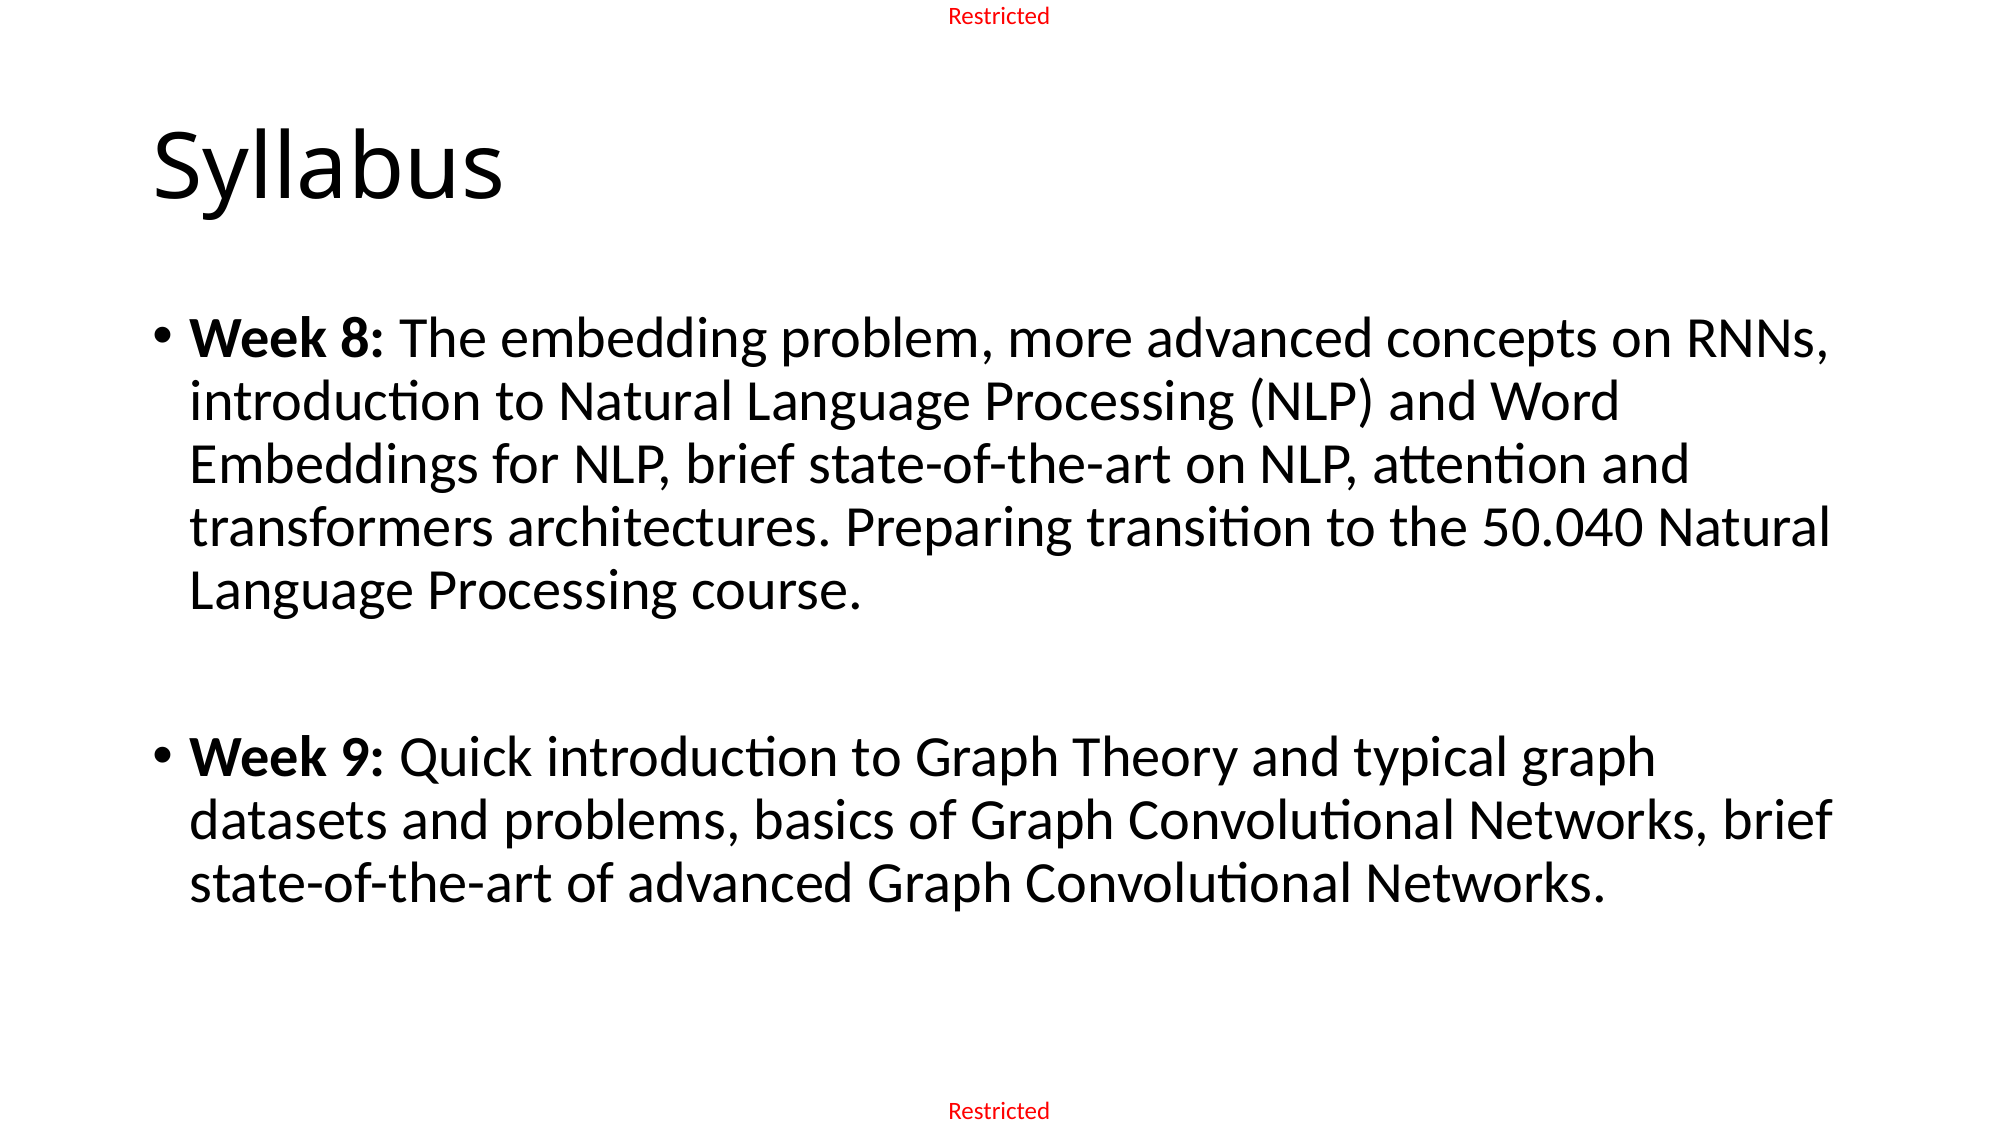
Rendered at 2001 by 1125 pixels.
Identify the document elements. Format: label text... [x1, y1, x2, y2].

list Week 8: The embedding problem, more advanced concepts on RNNs, introduction to Natural Language Processing (NLP) and Word Embeddings for NLP, brief state-of-the-art on NLP, attention and transformers architectures. Preparing transition to the 50.040 Natural Language Processing course. Week 9: Quick introduction to Graph Theory and typical graph datasets and problems, basics of Graph Convolutional Networks, brief state-of-the-art of advanced Graph Convolutional Networks. [137, 299, 1863, 1125]
title Syllabus [137, 59, 1863, 278]
